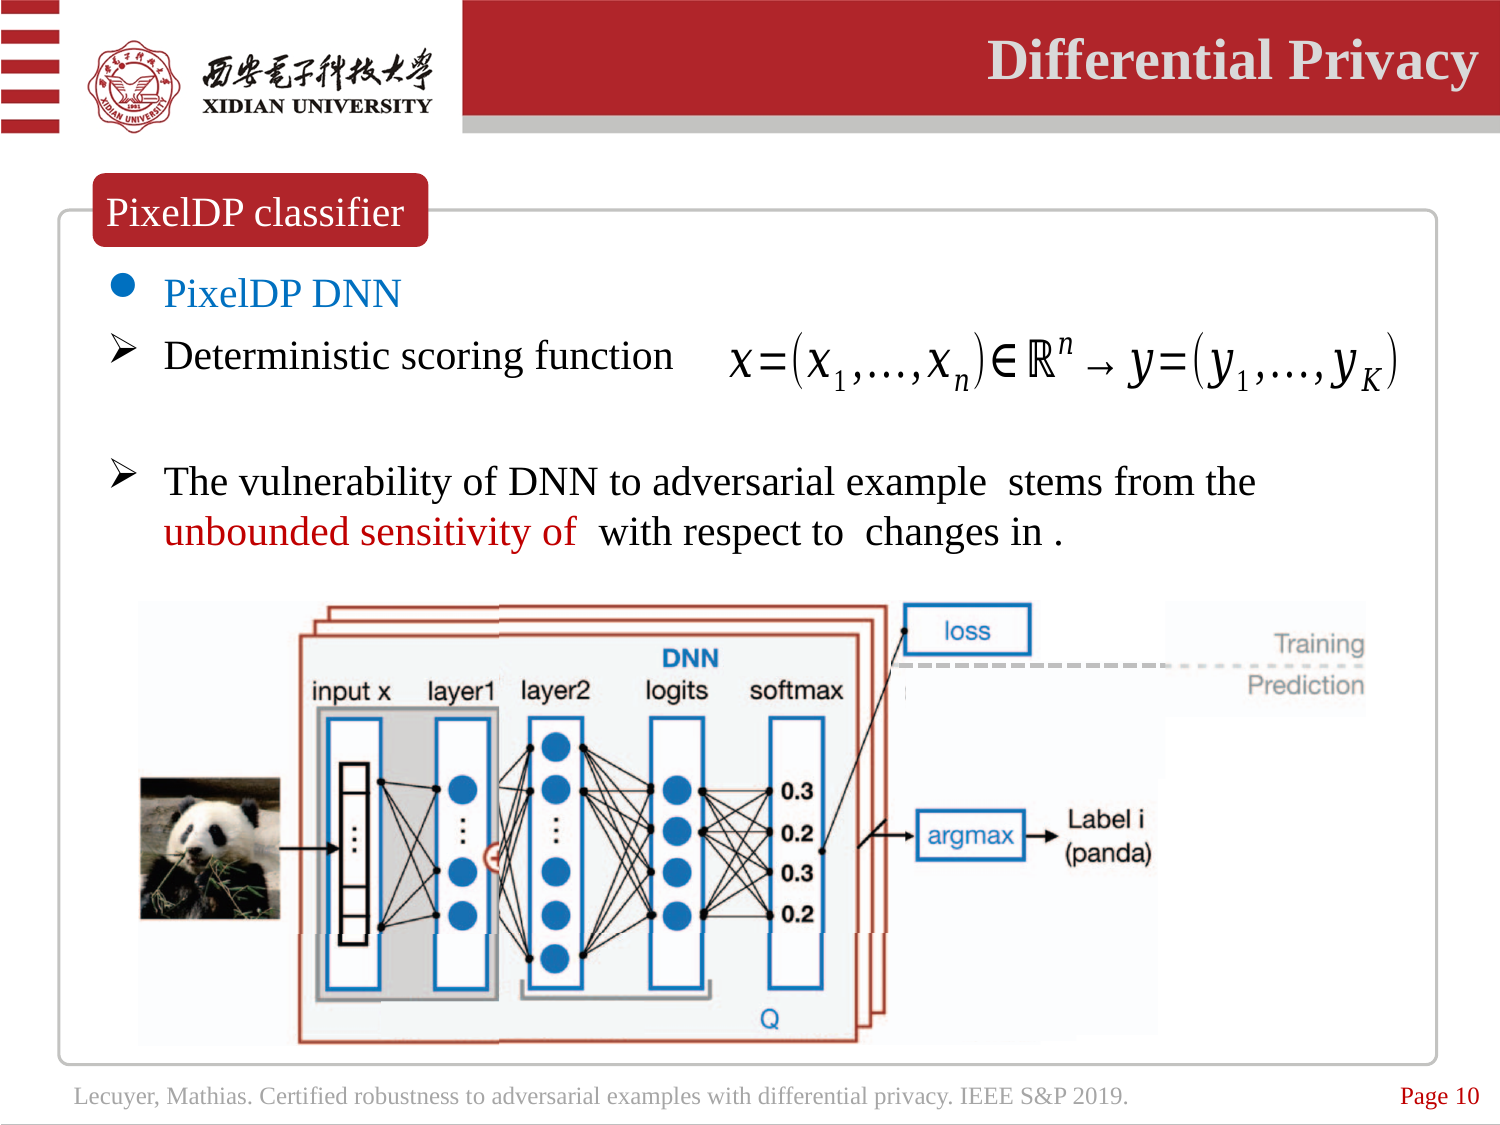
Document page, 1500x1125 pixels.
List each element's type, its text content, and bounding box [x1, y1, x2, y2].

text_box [58, 172, 1437, 1065]
text_box Differential Privacy [466, 19, 1499, 102]
text_box Lecuyer, Mathias. Certified robustness to adversarial examples with differential privacy. IEEE S&P 2019. [58, 1074, 1345, 1117]
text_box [135, 596, 1373, 1054]
slide_number Page 10 [1144, 1064, 1495, 1125]
picture [0, 0, 1500, 1125]
